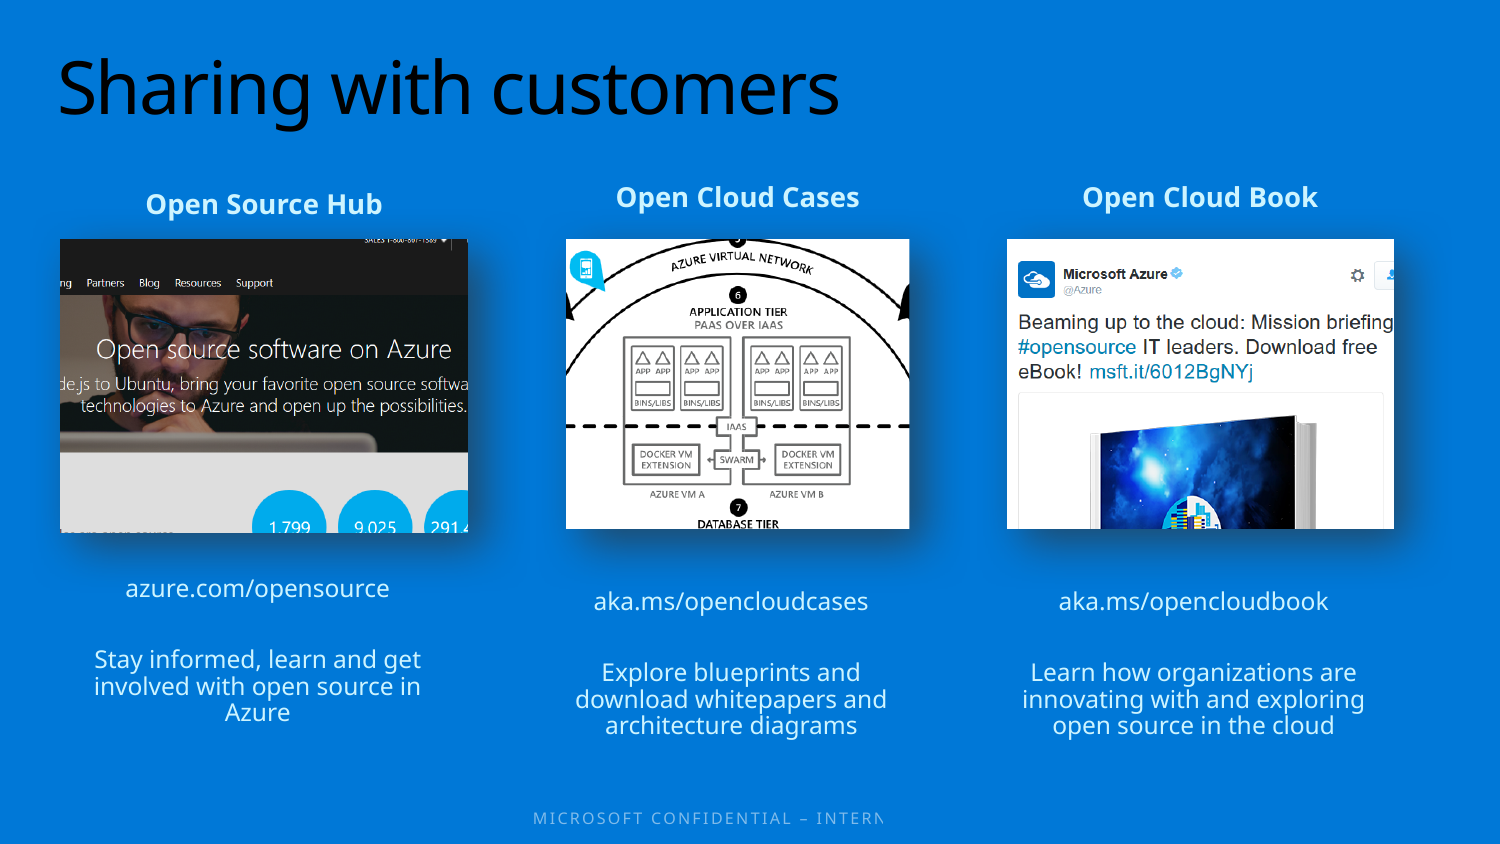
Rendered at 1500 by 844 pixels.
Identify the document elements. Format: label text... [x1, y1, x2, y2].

text_box Open Cloud Book [996, 175, 1404, 222]
picture [565, 238, 910, 529]
title Sharing with customers [33, 35, 1468, 147]
picture [1007, 238, 1394, 529]
text_box Open Source Hub [60, 182, 468, 229]
text_box aka.ms/opencloudcases Explore blueprints and download whitepapers and architecture diagrams [543, 641, 919, 688]
picture [60, 238, 469, 533]
text_box azure.com/opensource Stay informed, learn and get involved with open source in Azure [54, 560, 462, 744]
text_box aka.ms/opencloudbook Learn how organizations are innovating with and exploring open source in the cloud [990, 641, 1398, 688]
text_box Open Cloud Cases [550, 175, 926, 222]
